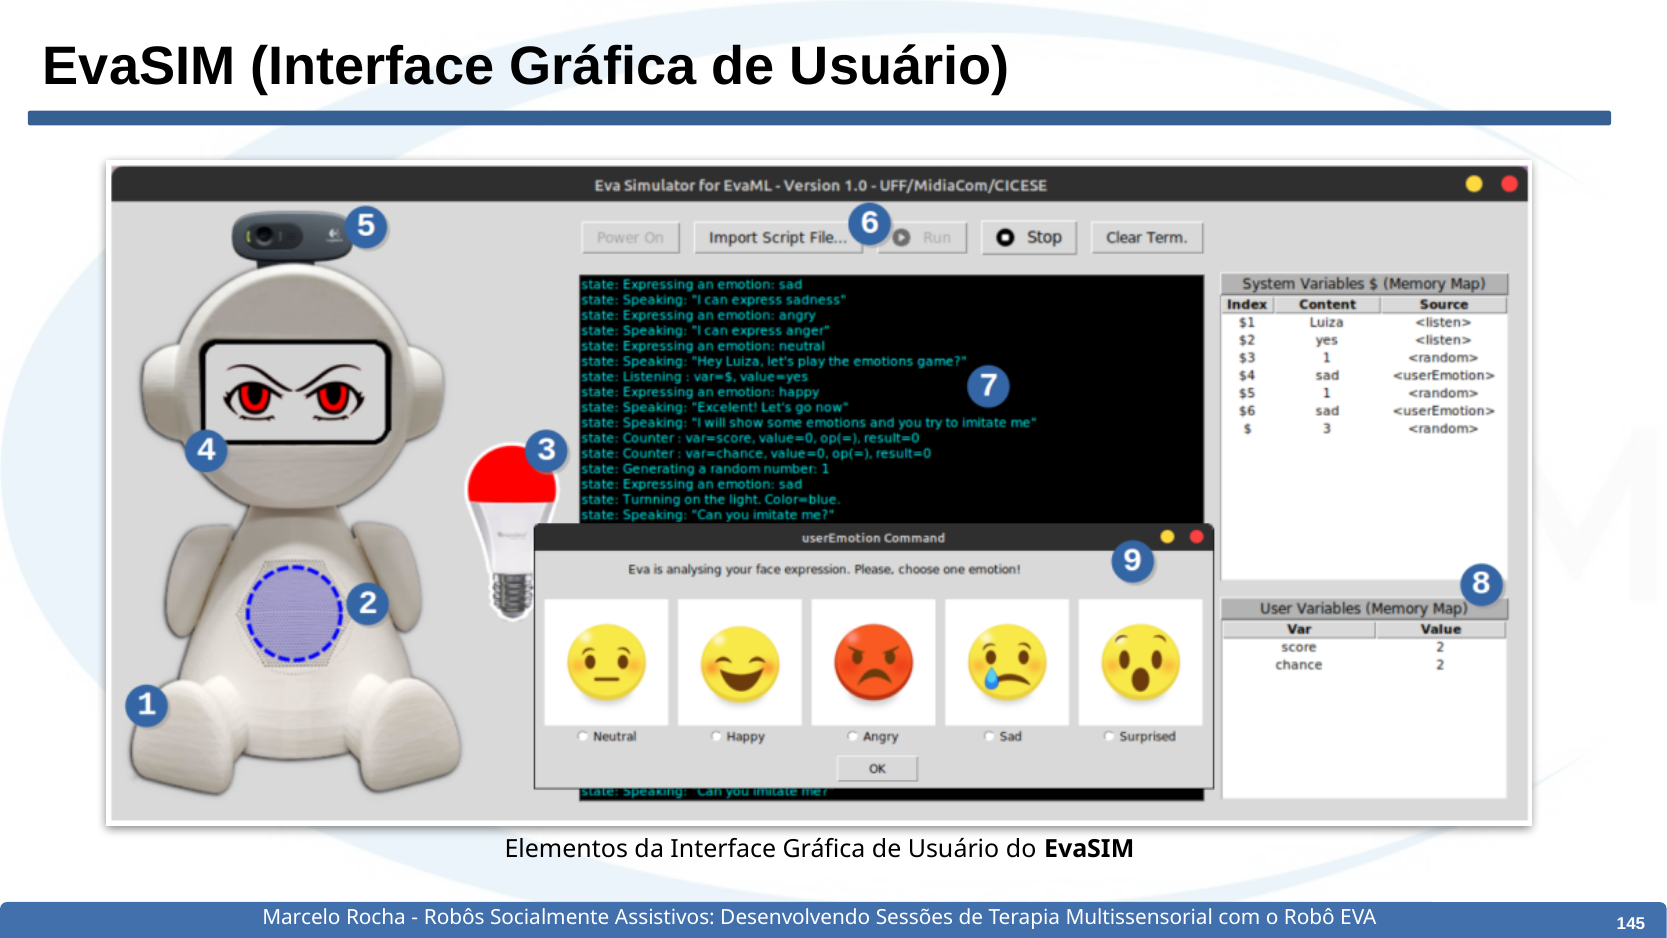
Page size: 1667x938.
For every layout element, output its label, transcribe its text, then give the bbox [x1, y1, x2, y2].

slide_number ‹#› [1472, 908, 1661, 938]
title EvaSIM (Interface Gráfica de Usuário) [27, 23, 1612, 111]
text_box Elementos da Interface Gráfica de Usuário do EvaSIM [106, 835, 1533, 878]
text_box Marcelo Rocha - Robôs Socialmente Assistivos: Desenvolvendo Sessões de Terapia Multissensorial com o Robô EVA [166, 891, 1472, 938]
picture [106, 160, 1533, 826]
